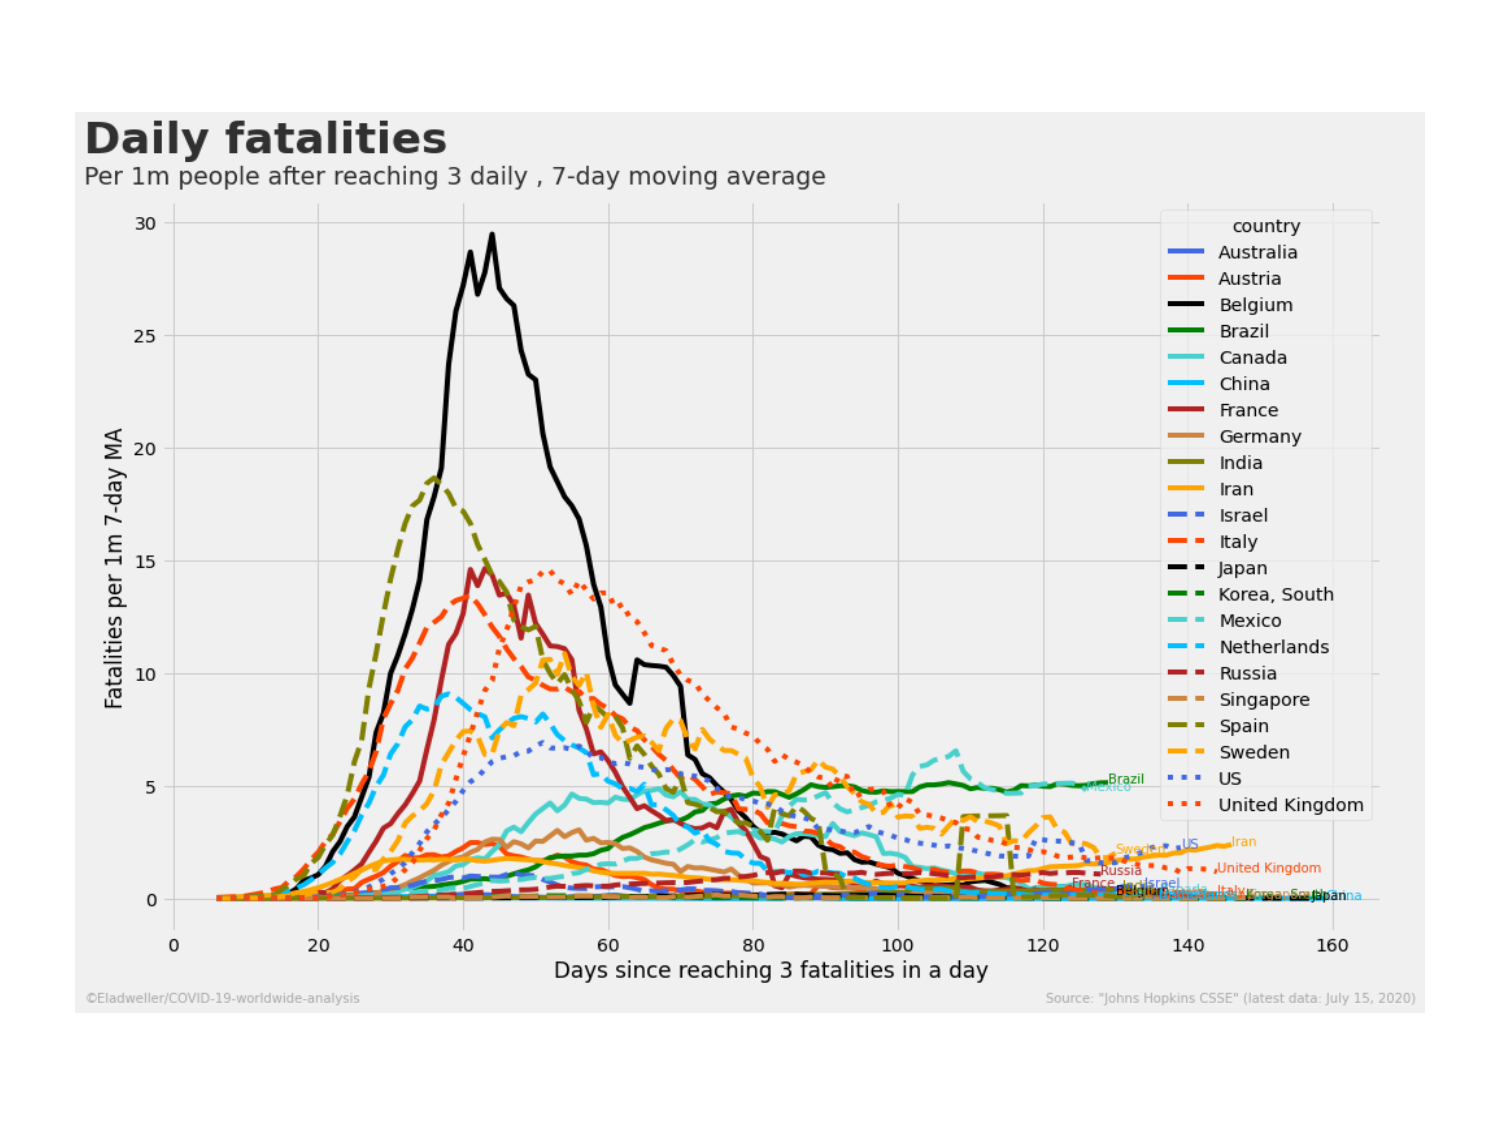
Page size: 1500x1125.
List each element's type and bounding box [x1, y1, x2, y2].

picture [74, 112, 1426, 1013]
